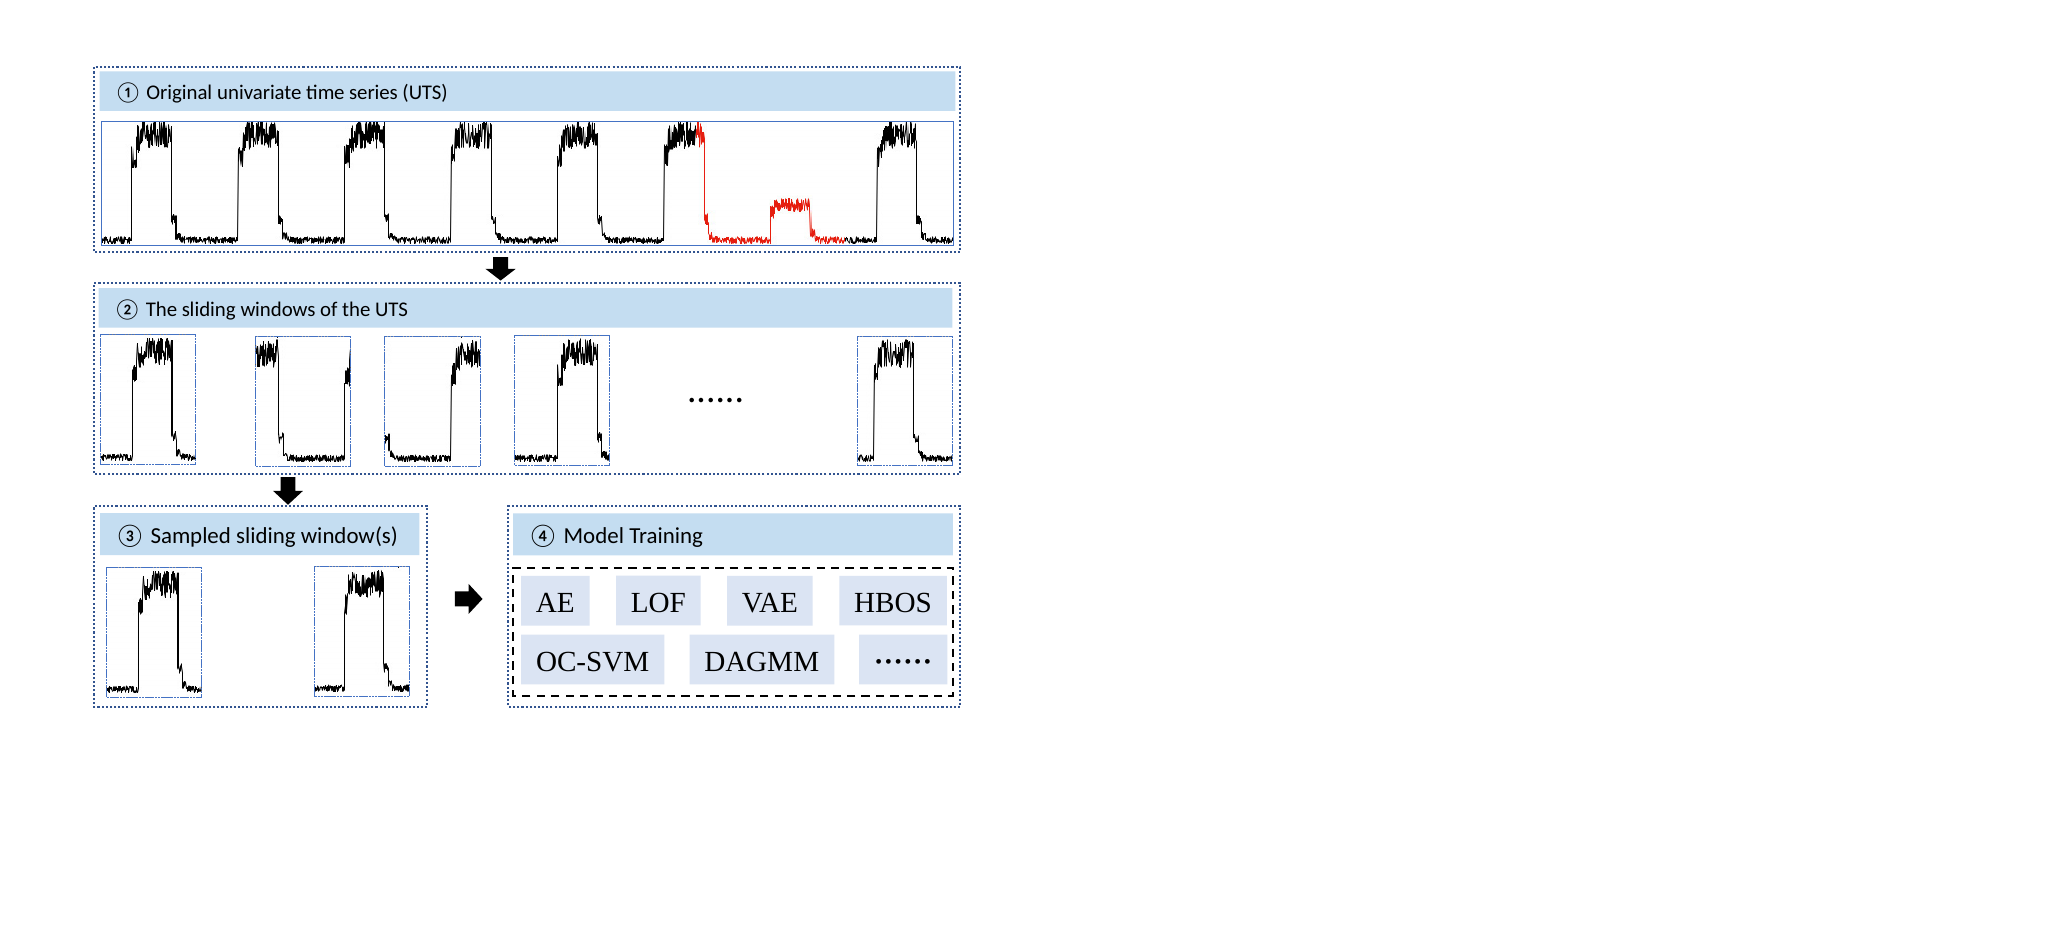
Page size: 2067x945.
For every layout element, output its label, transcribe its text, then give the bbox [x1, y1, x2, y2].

text_box [454, 582, 484, 616]
picture [514, 335, 610, 466]
text_box [483, 256, 518, 282]
text_box [93, 66, 961, 253]
picture [255, 336, 351, 467]
text_box [93, 282, 961, 475]
text_box ④ Model Training [513, 513, 953, 556]
picture [106, 567, 202, 698]
picture [384, 336, 481, 467]
text_box ① Original univariate time series (UTS) [99, 71, 956, 111]
text_box [271, 476, 305, 506]
picture [857, 336, 953, 466]
picture [100, 334, 196, 465]
text_box [507, 505, 961, 708]
text_box [93, 505, 428, 708]
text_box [513, 567, 953, 696]
picture [101, 120, 954, 246]
picture [314, 566, 410, 697]
